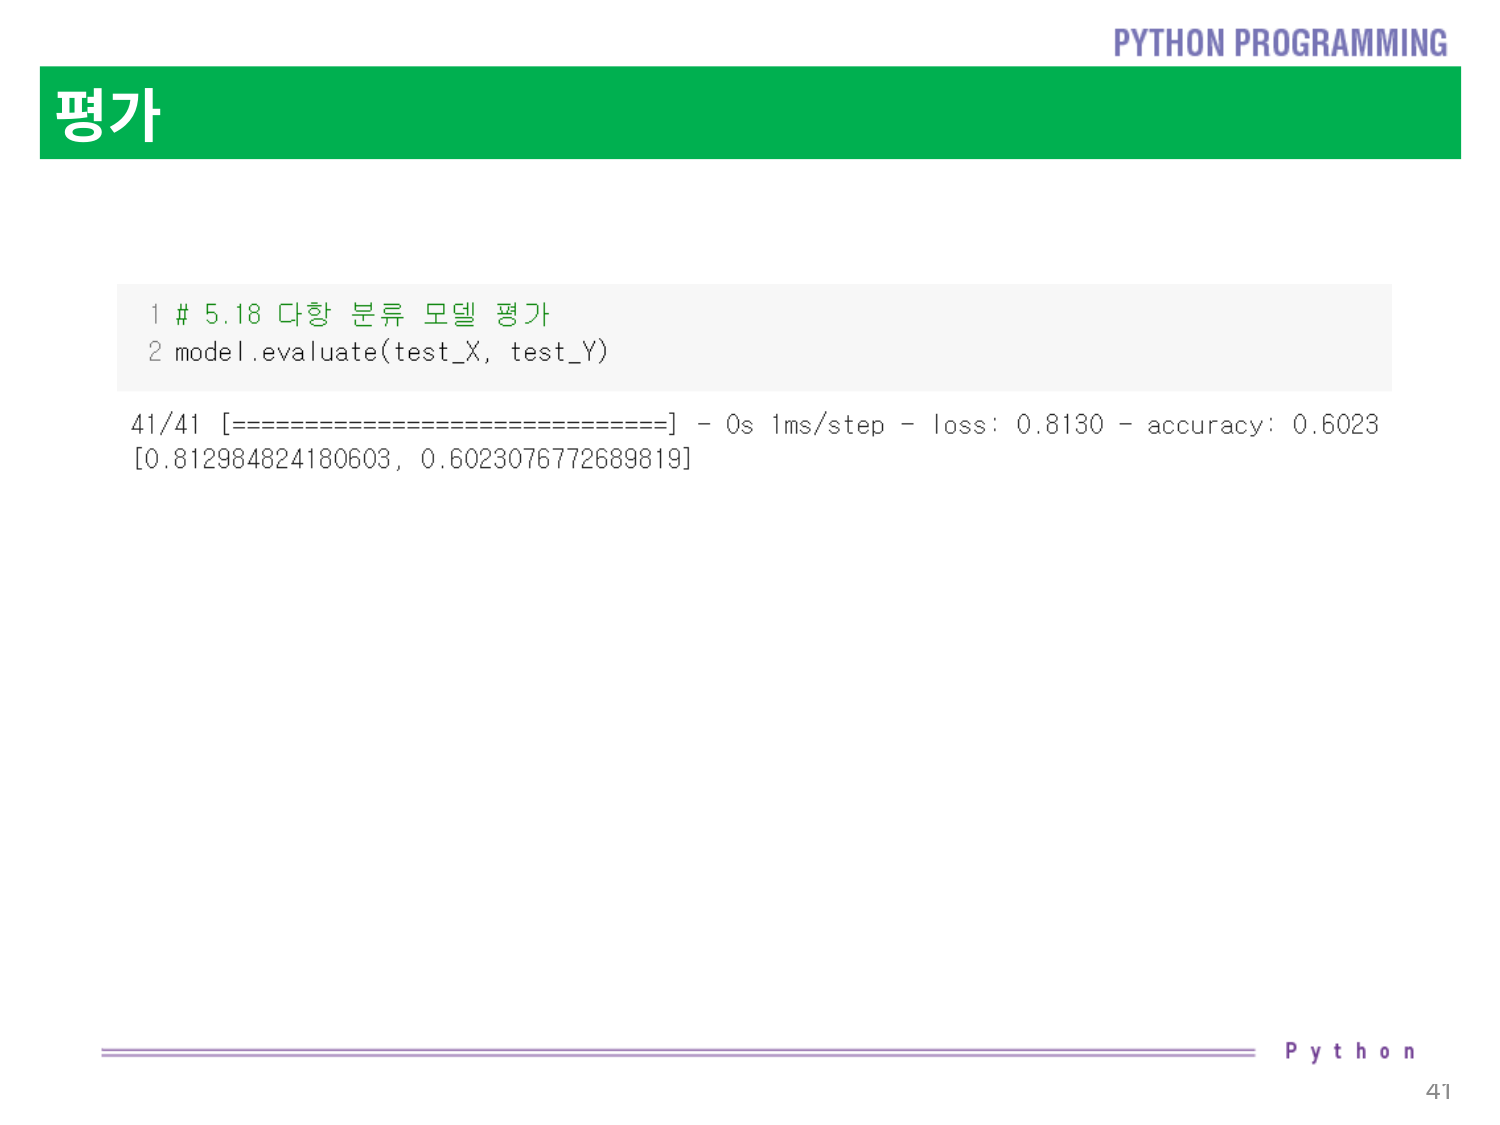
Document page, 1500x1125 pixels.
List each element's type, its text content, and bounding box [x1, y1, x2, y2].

picture [116, 283, 1392, 483]
slide_number 41 [1119, 1071, 1470, 1112]
title 평가 [39, 76, 1444, 152]
picture [18, 1020, 1483, 1084]
picture [1106, 13, 1462, 66]
